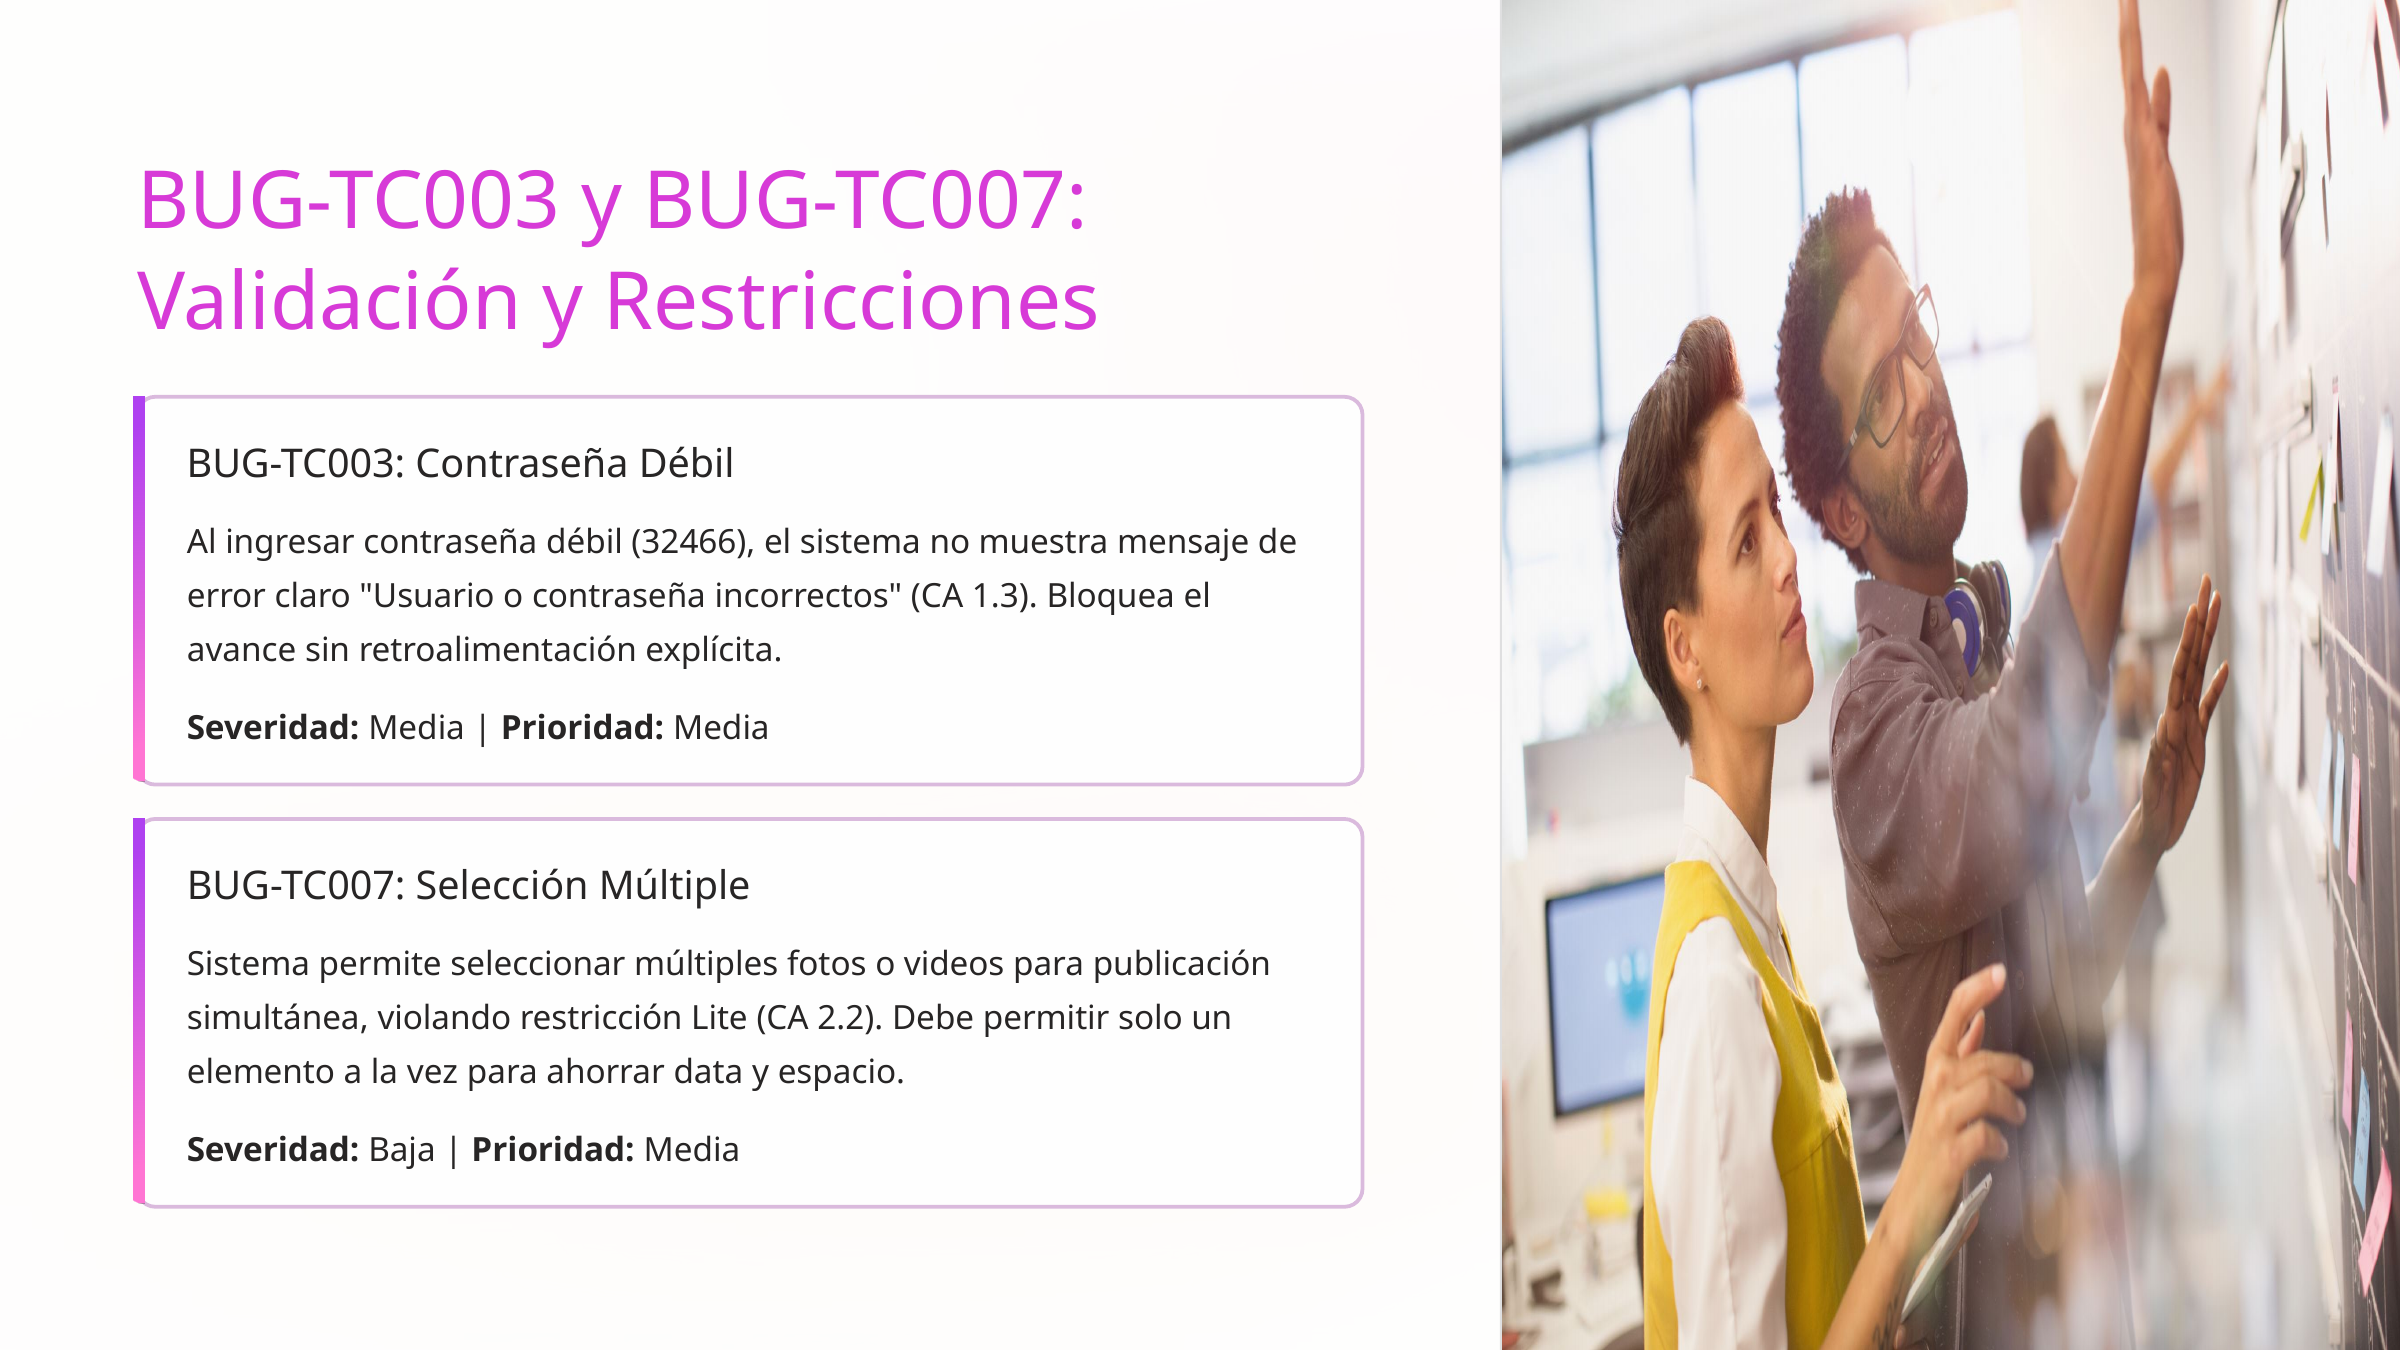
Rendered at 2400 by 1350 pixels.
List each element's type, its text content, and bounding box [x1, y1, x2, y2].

picture [133, 396, 149, 785]
text_box Sistema permite seleccionar múltiples fotos o videos para publicación simultánea, violando restricción Lite (CA 2.2). Debe permitir solo un elemento a la vez para ahorrar data y espacio. [186, 928, 1325, 1093]
text_box Al ingresar contraseña débil (32466), el sistema no muestra mensaje de error claro "Usuario o contraseña incorrectos" (CA 1.3). Bloquea el avance sin retroalimentación explícita. [186, 505, 1325, 671]
picture [1499, 0, 2400, 1350]
text_box BUG-TC003 y BUG-TC007: Validación y Restricciones [137, 143, 1363, 346]
text_box BUG-TC003: Contraseña Débil [186, 434, 760, 486]
text_box BUG-TC007: Selección Múltiple [186, 857, 784, 908]
text_box Severidad: Media | Prioridad: Media [186, 691, 1325, 747]
text_box [149, 396, 1363, 785]
text_box Severidad: Baja | Prioridad: Media [186, 1113, 1325, 1169]
text_box [149, 818, 1363, 1207]
picture [133, 818, 149, 1207]
